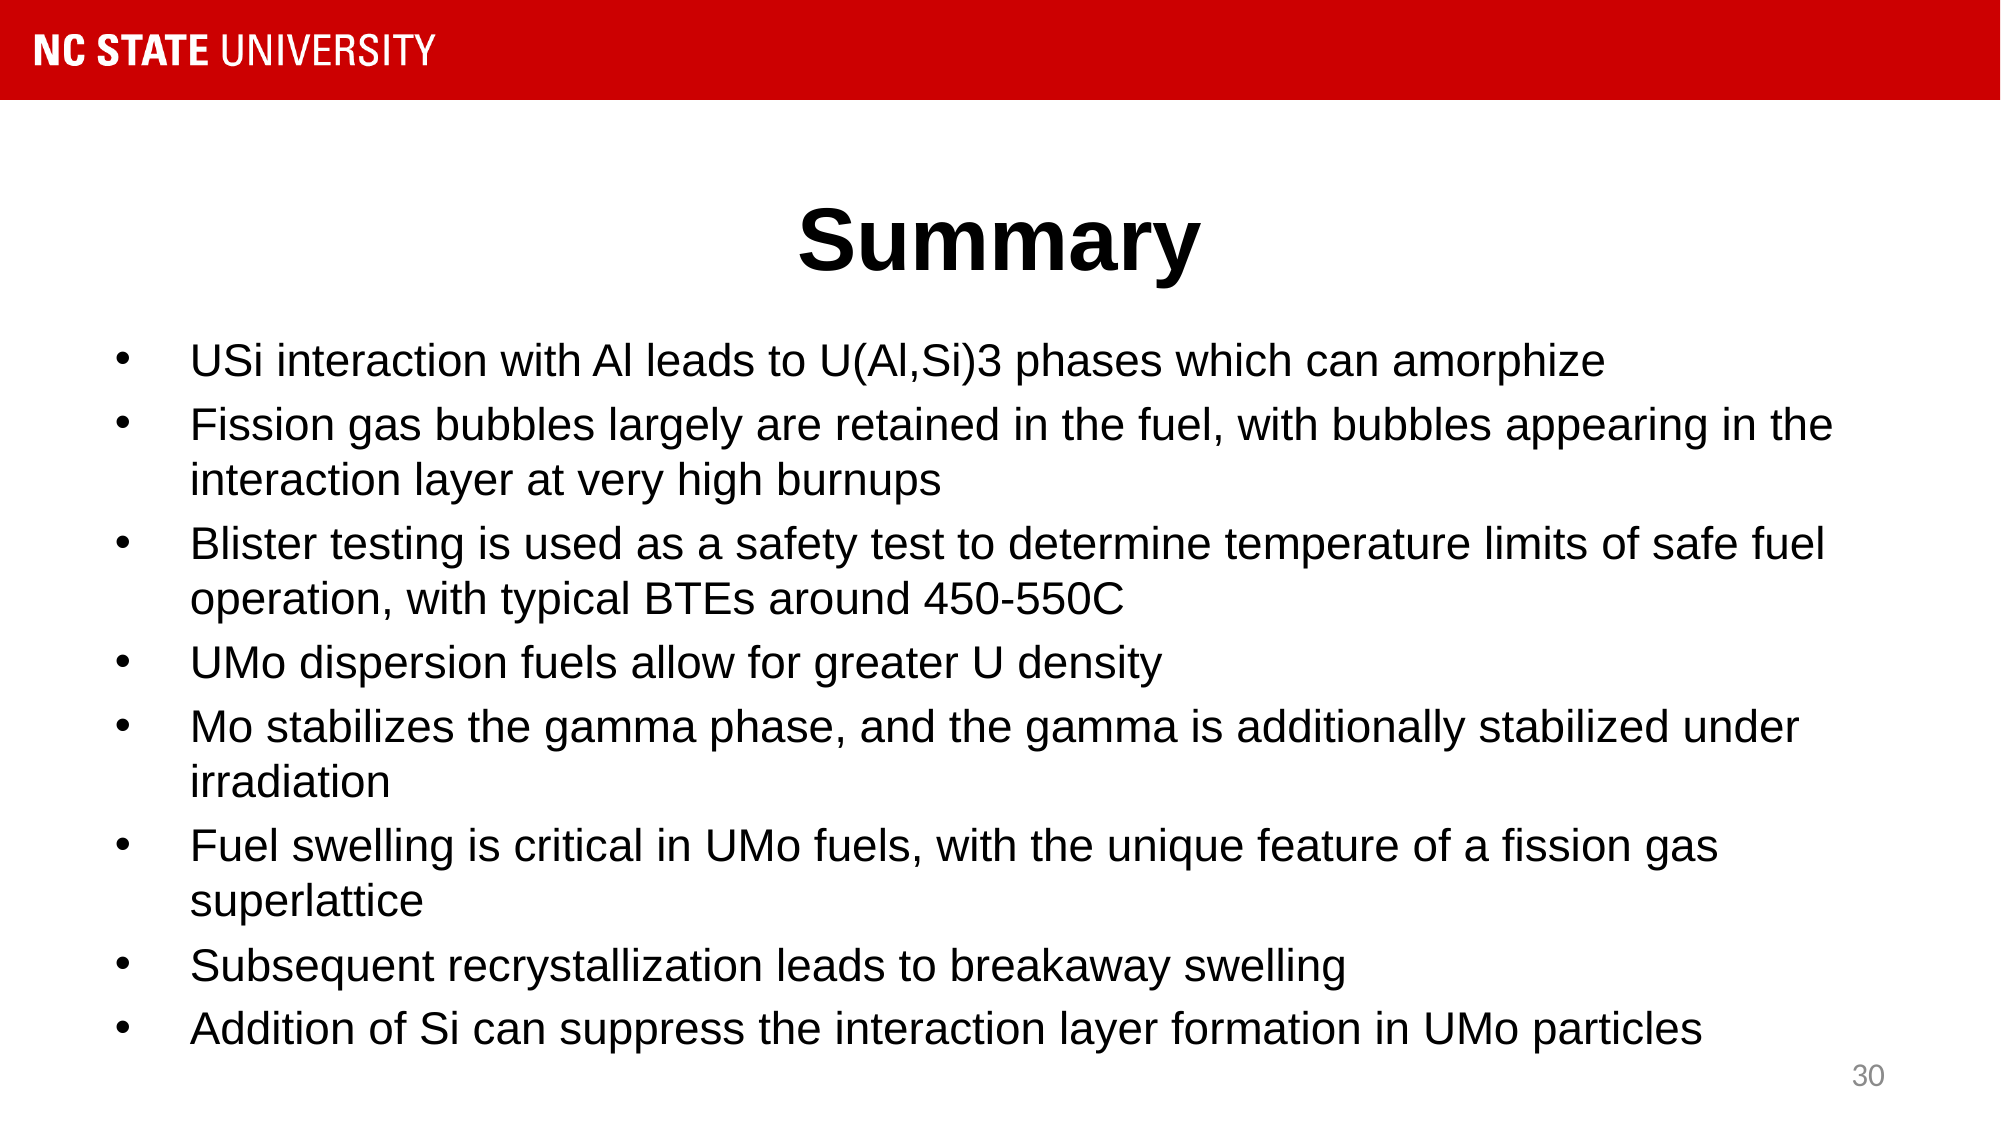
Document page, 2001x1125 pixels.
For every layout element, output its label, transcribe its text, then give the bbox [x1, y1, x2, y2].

title Summary [99, 147, 1900, 322]
picture [0, 0, 2001, 100]
list USi interaction with Al leads to U(Al,Si)3 phases which can amorphize Fission gas bubbles largely are retained in the fuel, with bubbles appearing in the interaction layer at very high burnups Blister testing is used as a safety test to determine temperature limits of safe fuel operation, with typical BTEs around 450-550C UMo dispersion fuels allow for greater U density Mo stabilizes the gamma phase, and the gamma is additionally stabilized under irradiation Fuel swelling is critical in UMo fuels, with the unique feature of a fission gas superlattice Subsequent recrystallization leads to breakaway swelling Addition of Si can suppress the interaction layer formation in UMo particles [99, 322, 1900, 1005]
slide_number 30 [1433, 1042, 1900, 1103]
